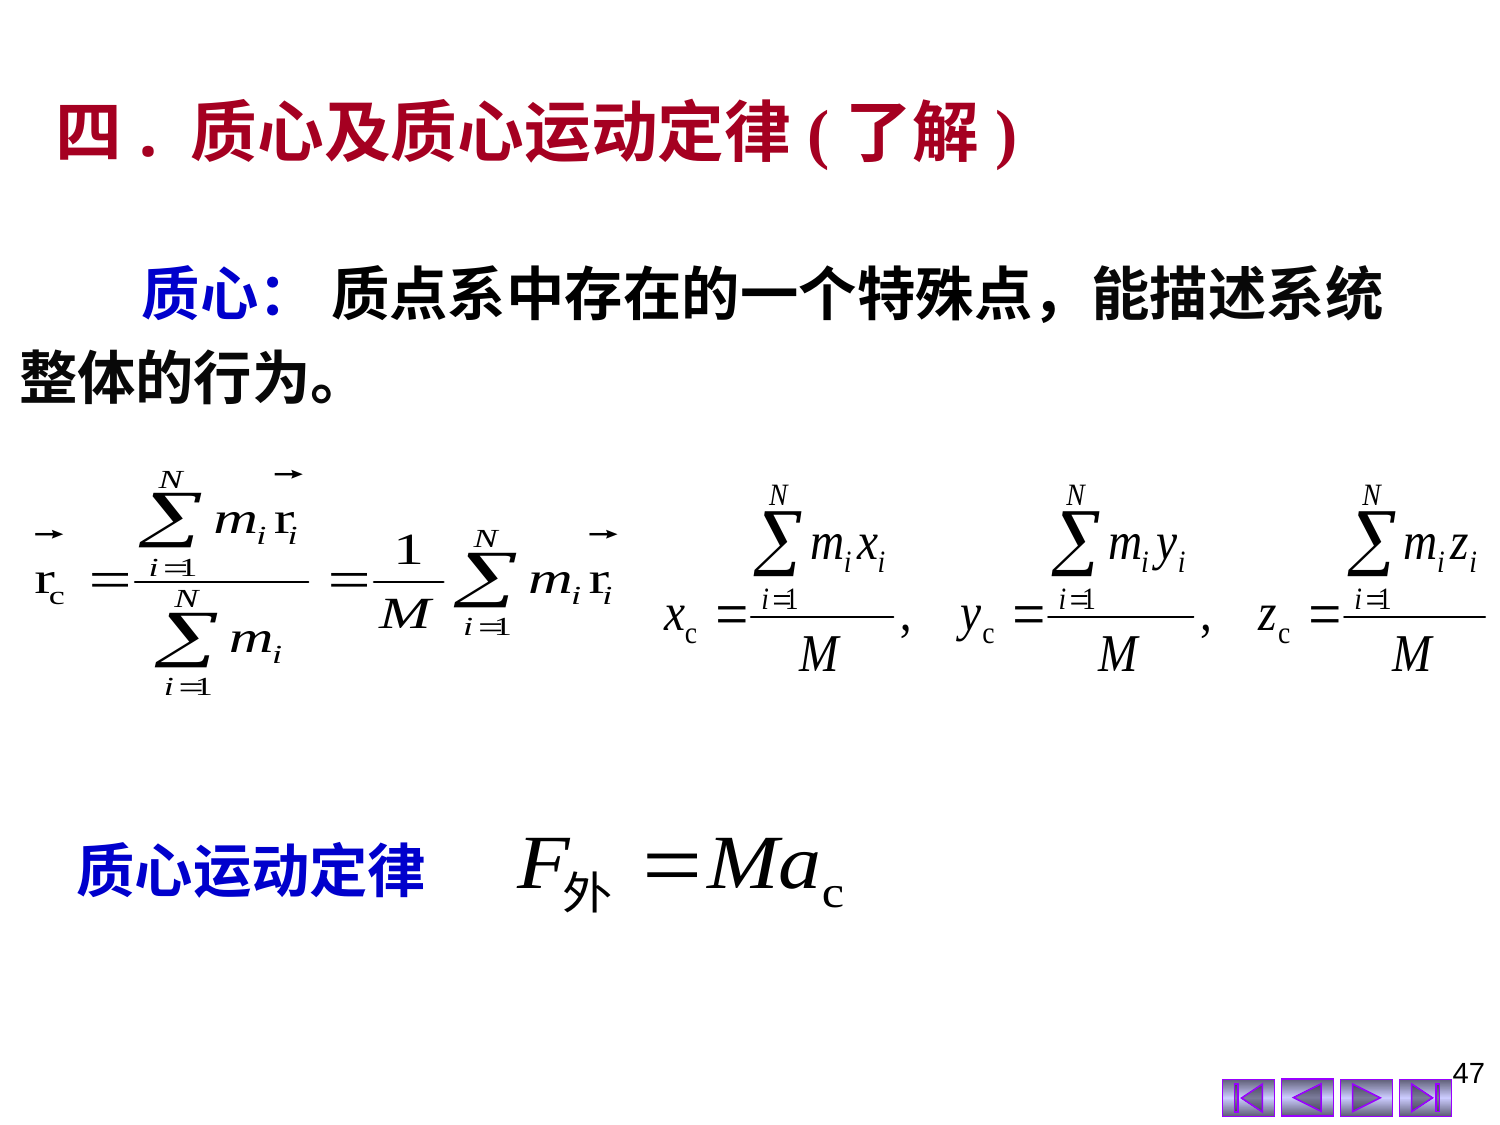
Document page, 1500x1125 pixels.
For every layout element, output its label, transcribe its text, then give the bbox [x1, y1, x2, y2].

text_box [1149, 1046, 1500, 1125]
text_box 质心运动定律 [61, 812, 496, 912]
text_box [21, 459, 632, 705]
text_box 四. 质心及质心运动定律(了解) [41, 81, 1325, 177]
text_box 质心： 质点系中存在的一个特殊点，能描述系统整体的行为。 [4, 235, 1399, 419]
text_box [654, 470, 1497, 684]
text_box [501, 798, 861, 927]
